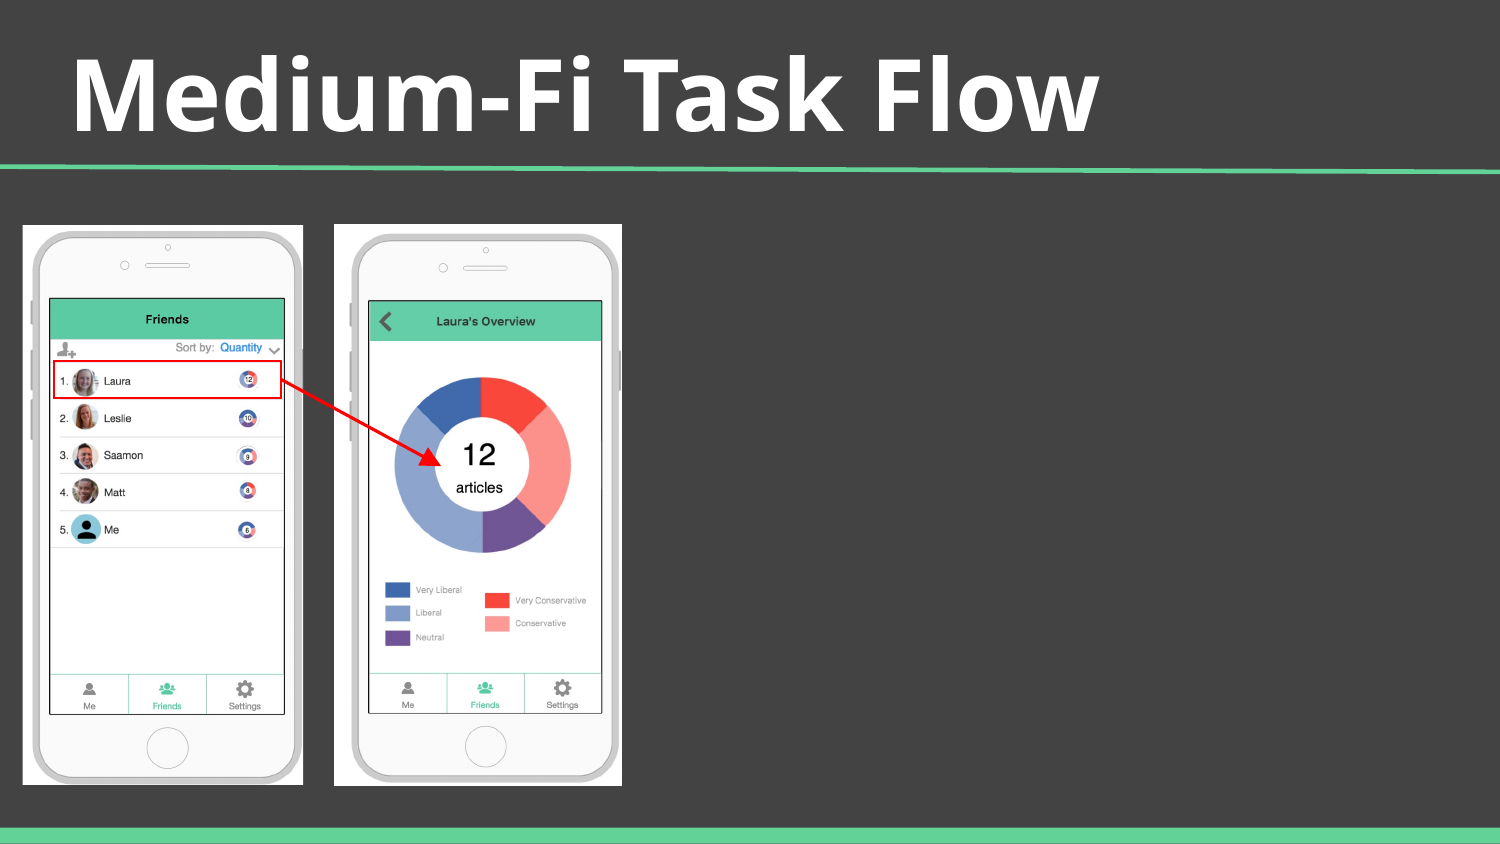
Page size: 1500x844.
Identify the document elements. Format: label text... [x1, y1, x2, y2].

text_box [0, 166, 1500, 173]
title Medium-Fi Task Flow [53, 16, 1452, 164]
picture [22, 224, 304, 785]
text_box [280, 379, 442, 467]
picture [334, 224, 622, 786]
